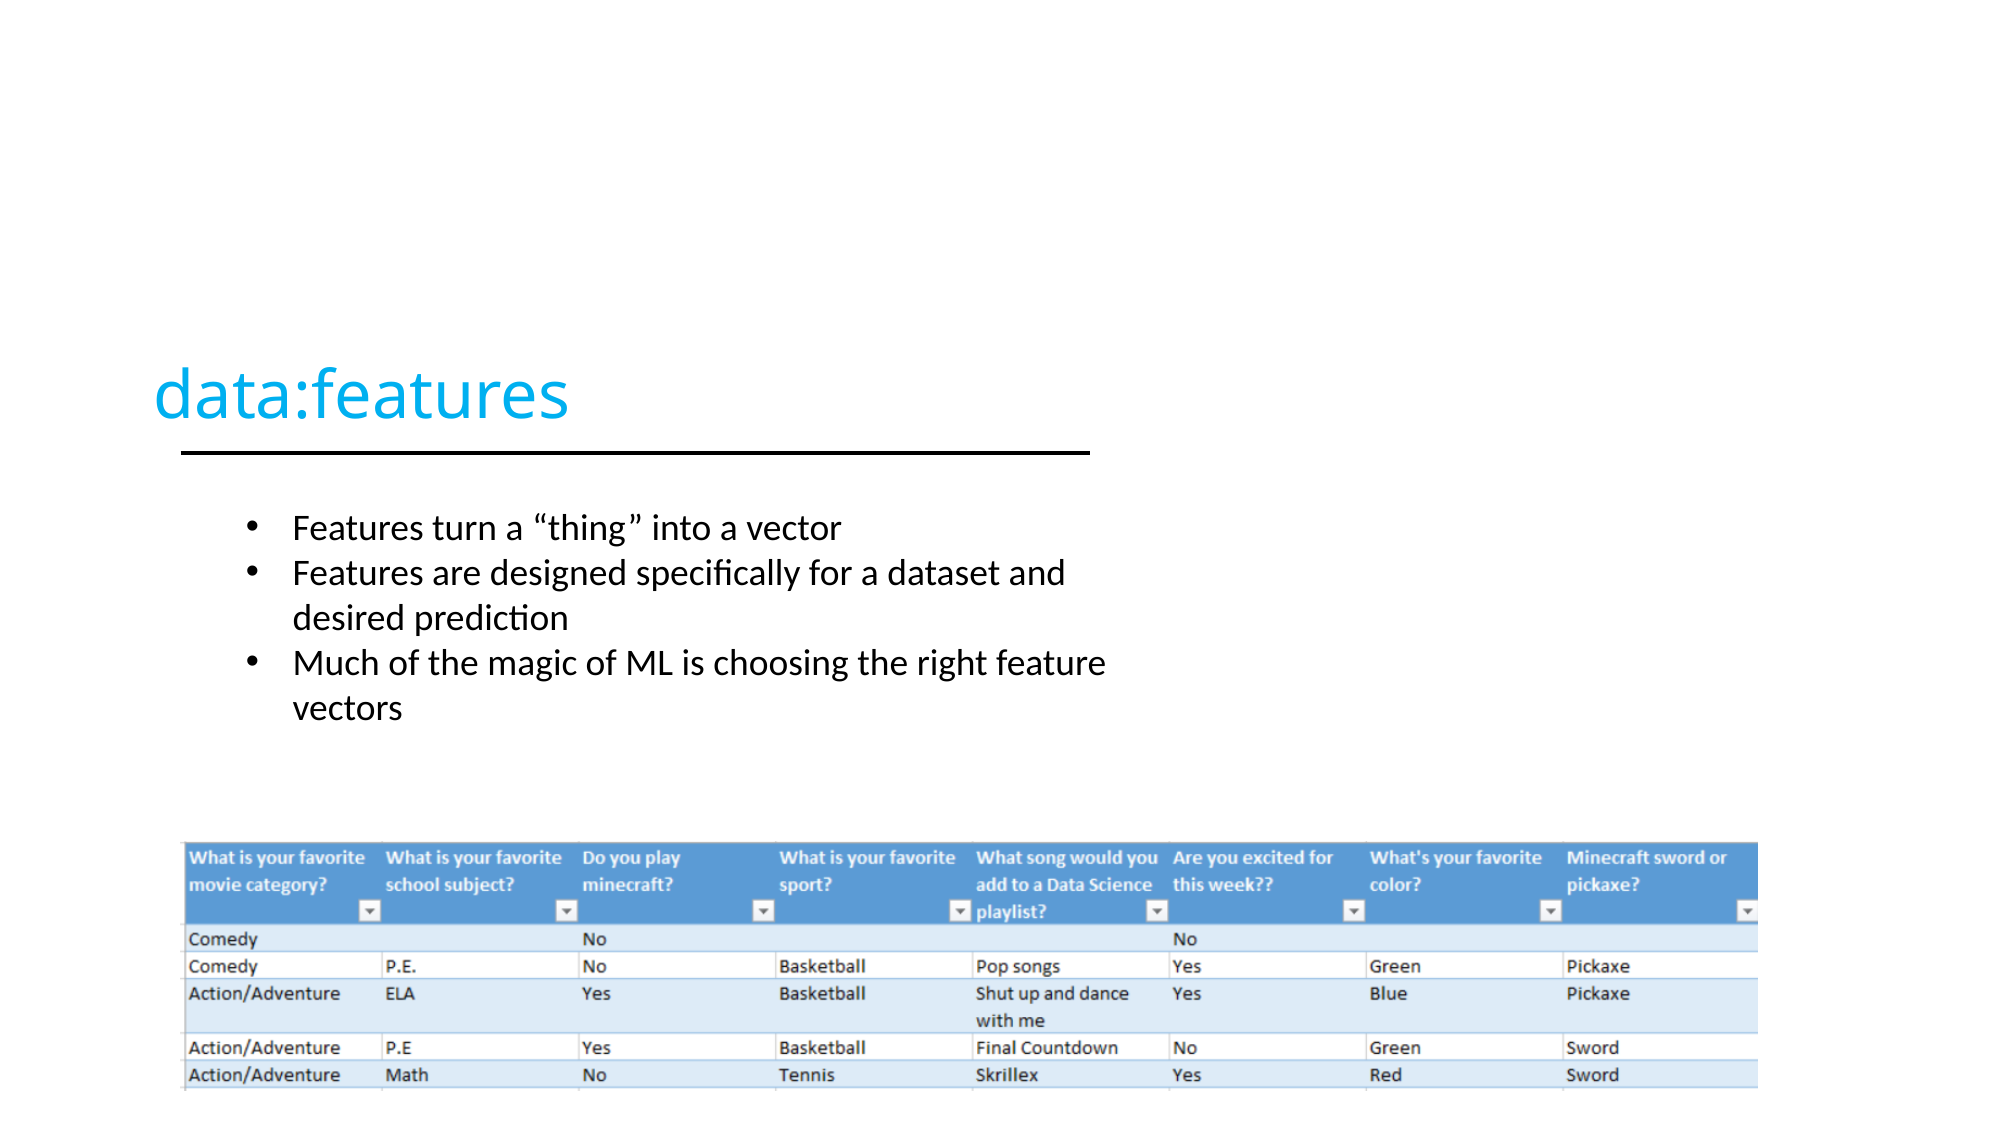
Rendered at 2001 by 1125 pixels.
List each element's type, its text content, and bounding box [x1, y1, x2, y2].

picture [180, 841, 1758, 1091]
text_box Features turn a “thing” into a vector Features are designed specifically for a dataset and desired prediction Much of the magic of ML is choosing the right feature vectors [231, 495, 1190, 736]
text_box data:features [138, 343, 586, 439]
